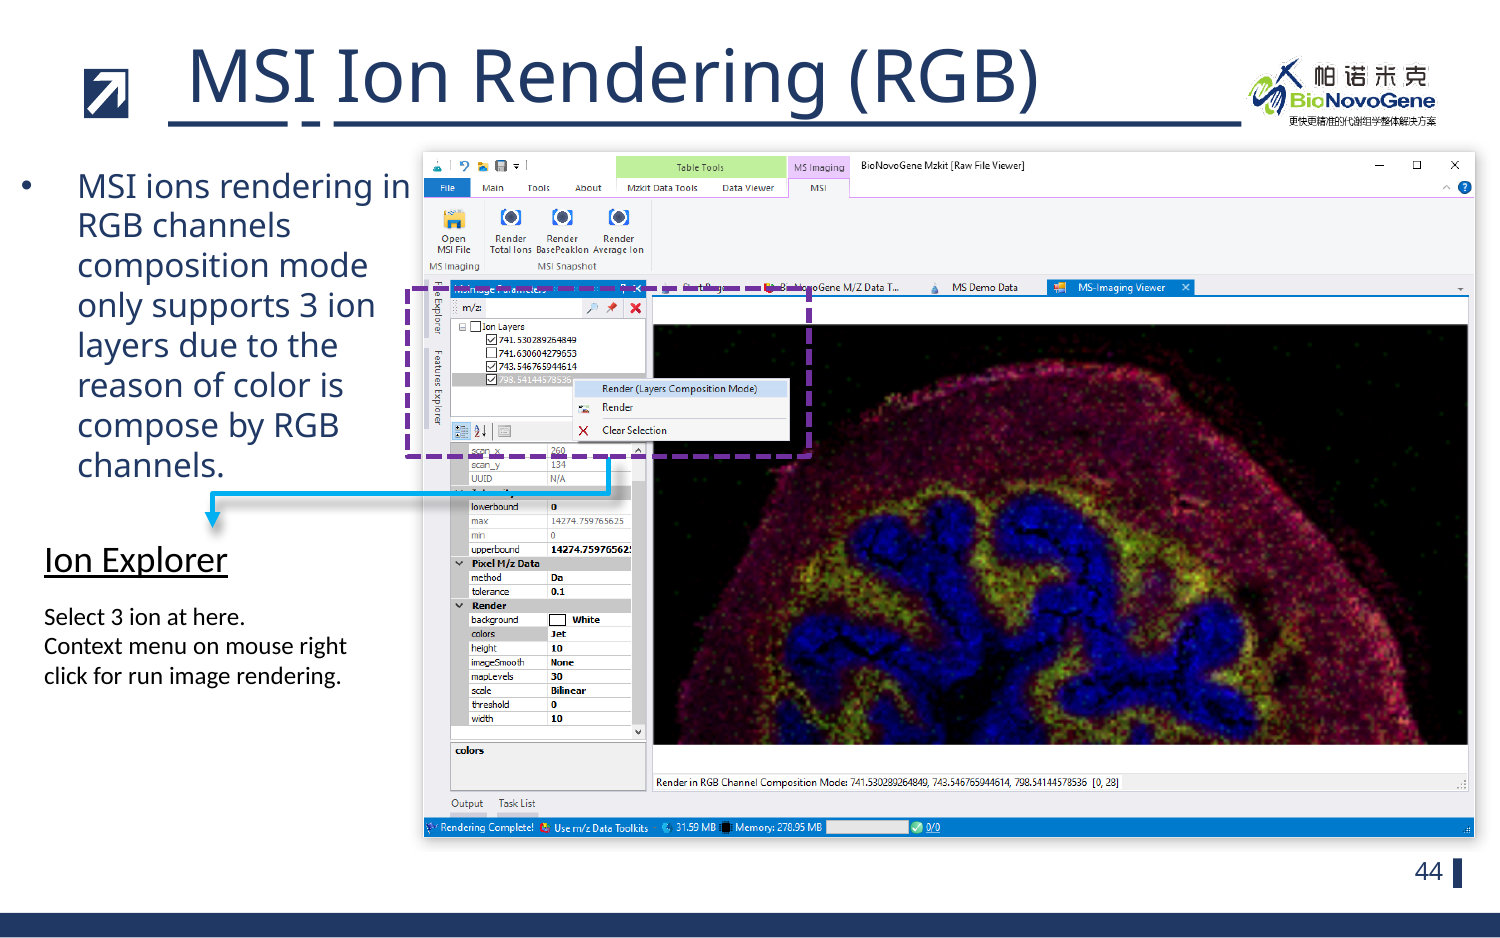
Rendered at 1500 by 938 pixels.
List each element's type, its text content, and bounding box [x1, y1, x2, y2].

text_box MSI ions rendering in RGB channels composition mode only supports 3 ion layers due to the reason of color is compose by RGB channels. [5, 157, 402, 833]
picture [407, 137, 1491, 852]
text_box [374, 294, 446, 691]
text_box MSI Ion Rendering (RGB) [171, 19, 1058, 127]
text_box Ion Explorer Select 3 ion at here. Context menu on mouse right click for run image rendering. [29, 527, 374, 698]
picture [1245, 55, 1444, 132]
